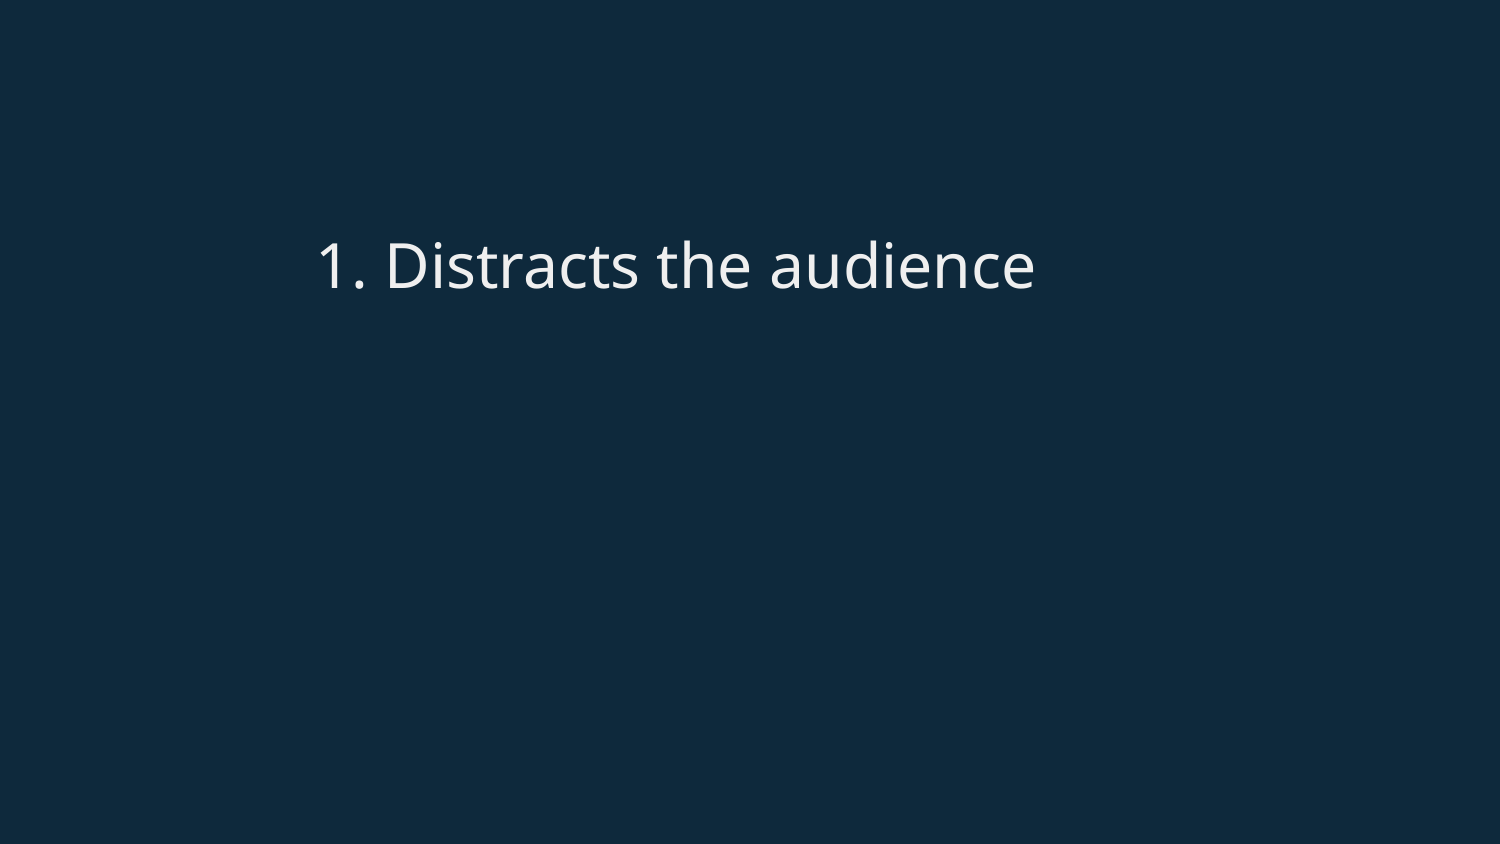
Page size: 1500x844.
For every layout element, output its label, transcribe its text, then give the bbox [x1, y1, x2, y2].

title Distracts the audience [219, 210, 1281, 633]
